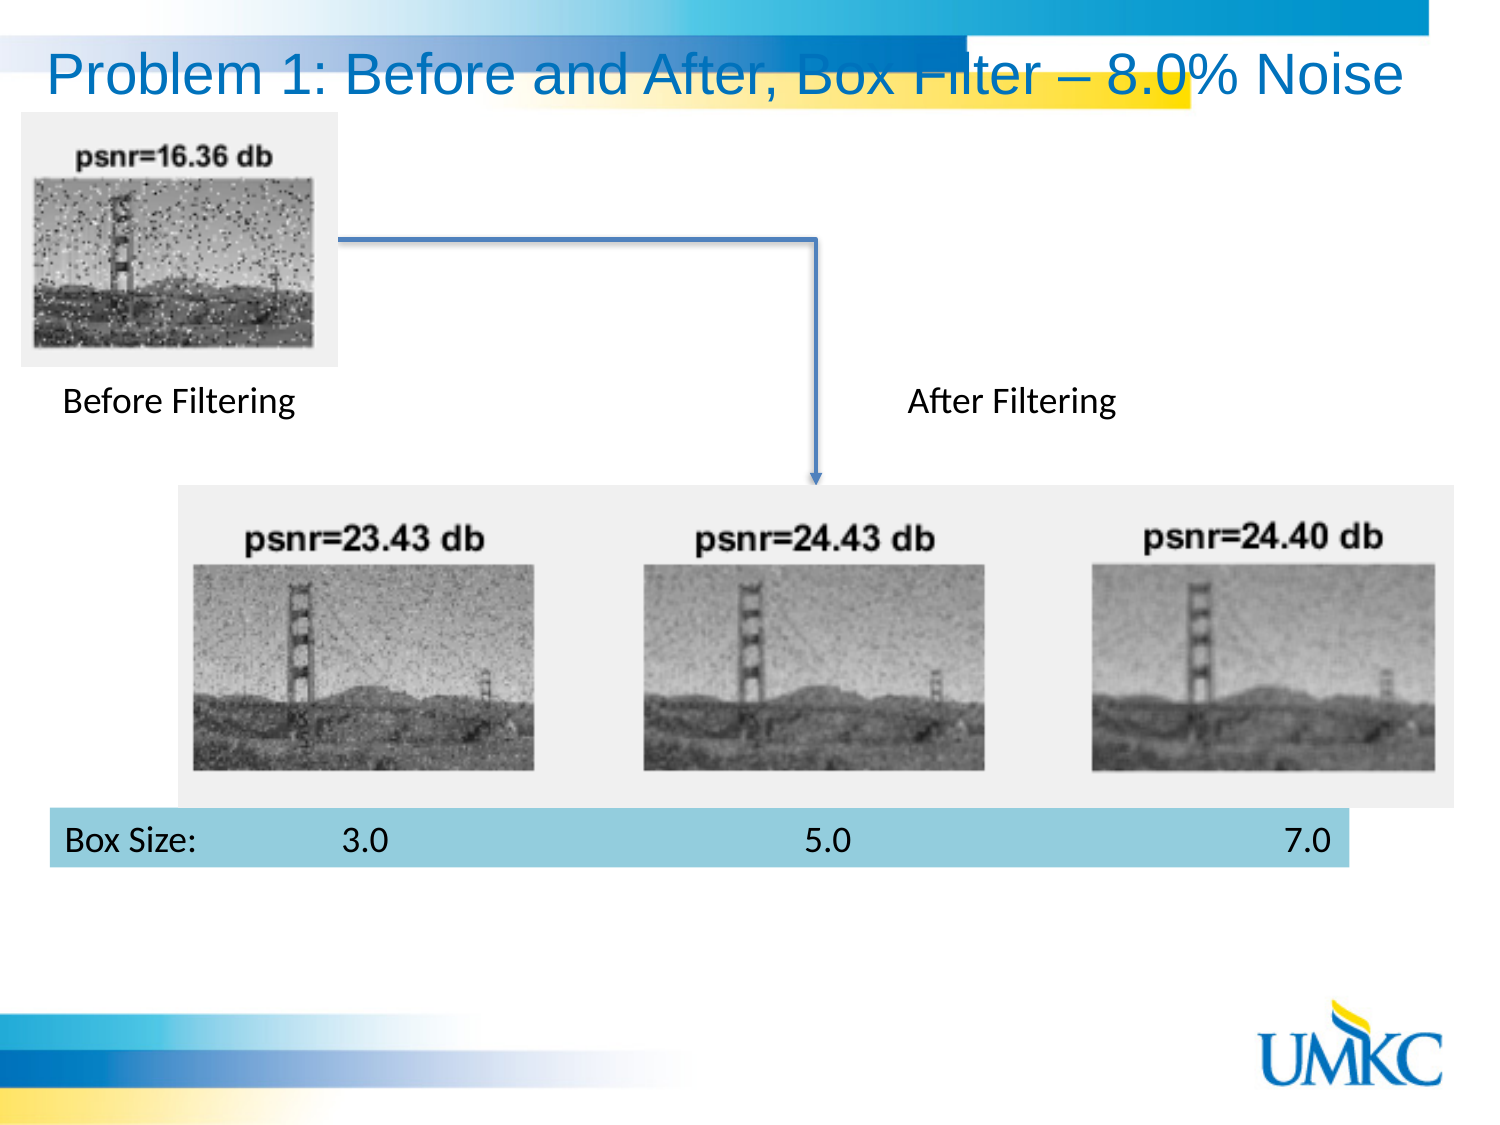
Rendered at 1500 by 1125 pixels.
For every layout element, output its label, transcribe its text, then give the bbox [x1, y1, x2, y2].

picture [0, 0, 1500, 1125]
text_box After Filtering [893, 369, 1132, 429]
text_box Before Filtering [47, 375, 311, 429]
text_box Box Size: 3.0 5.0 7.0 [49, 807, 1350, 868]
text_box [337, 239, 817, 483]
title Problem 1: Before and After, Box Filter – 8.0% Noise [28, 11, 1425, 132]
